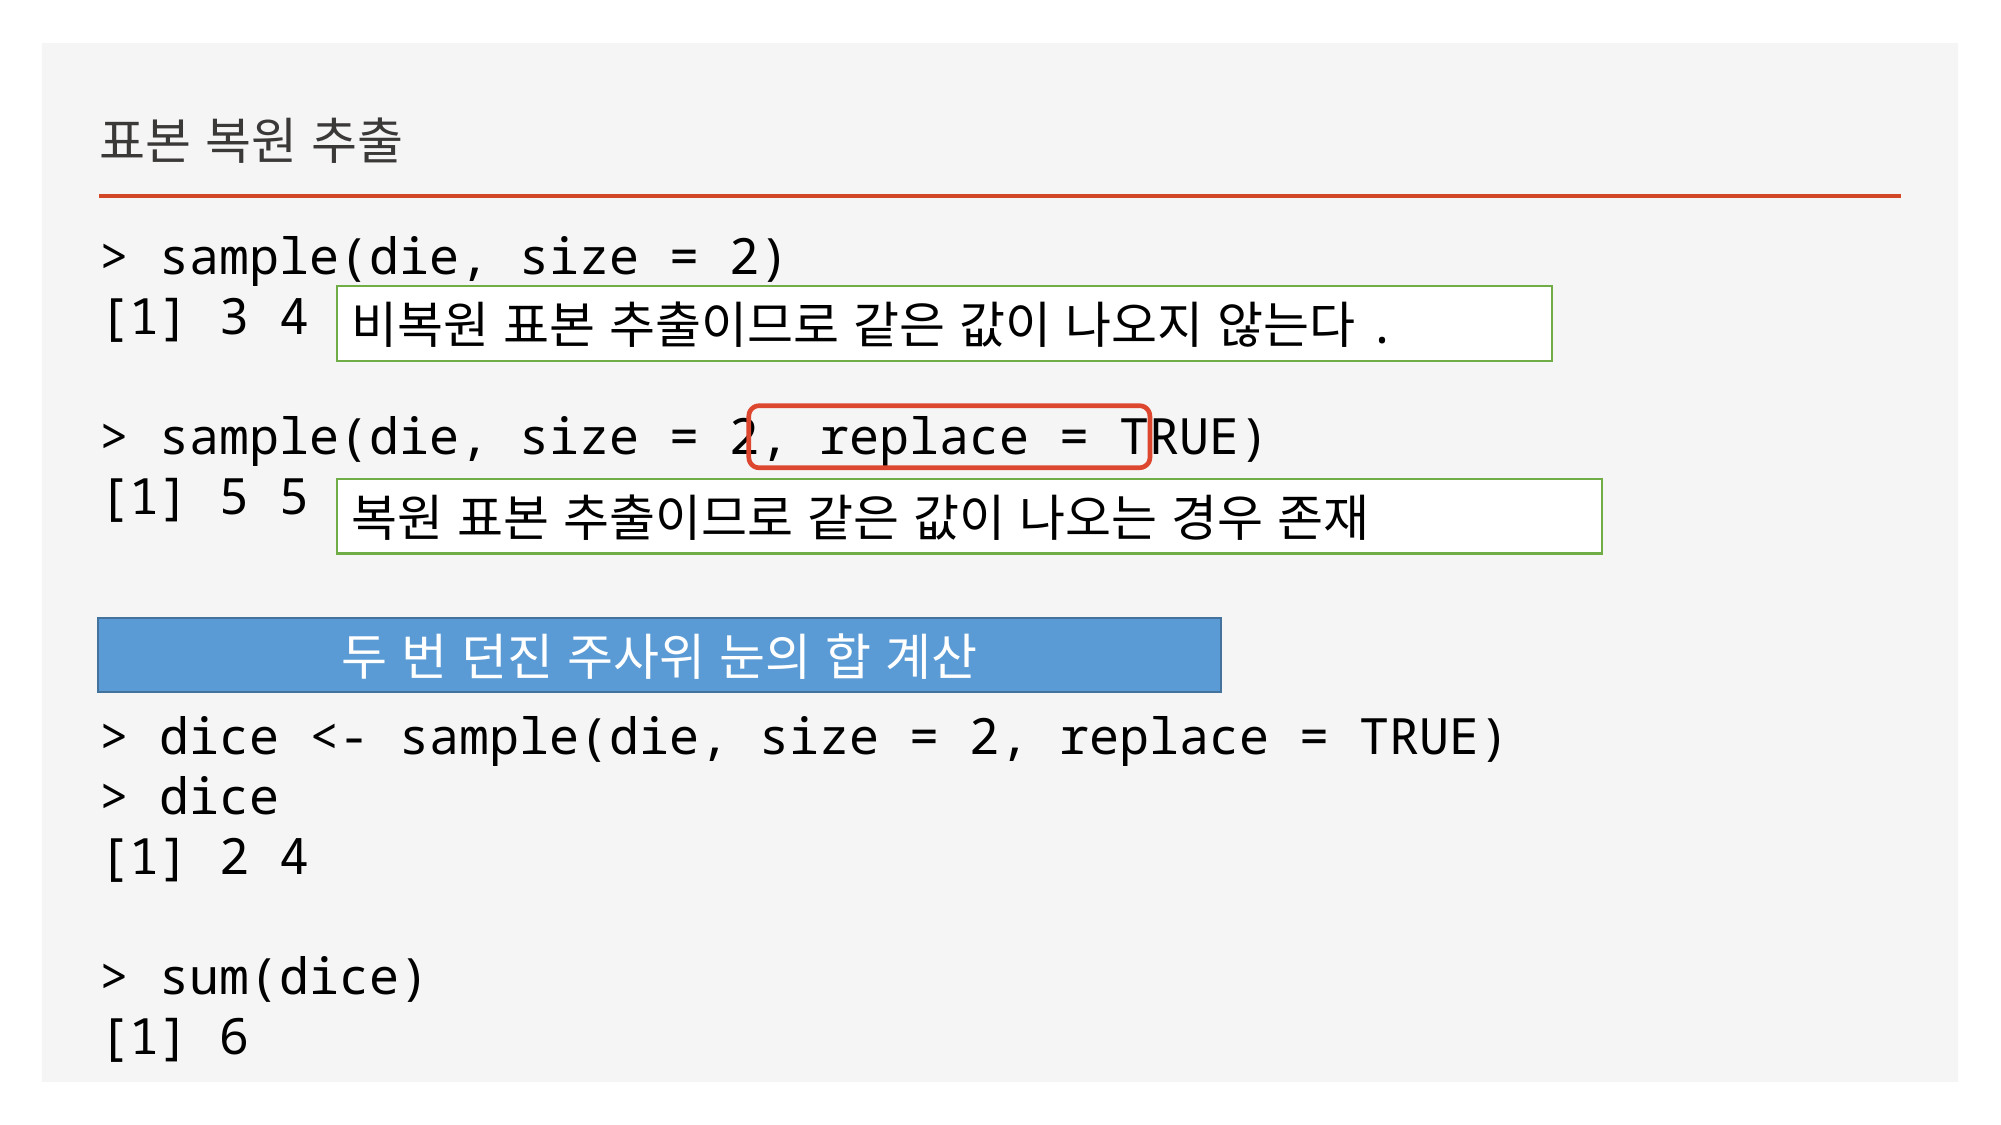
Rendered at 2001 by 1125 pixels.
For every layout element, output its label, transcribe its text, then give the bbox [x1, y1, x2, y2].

text_box 비복원 표본 추출이므로 같은 값이 나오지 않는다. [336, 285, 1553, 362]
text_box > sample(die, size = 2) [1] 3 4 > sample(die, size = 2, replace = TRUE) [1] 5 5 > dice <- sample(die, size = 2, replace = TRUE) > dice [1] 2 4 > sum(dice) [1] 6 [84, 217, 1906, 1125]
text_box 두 번 던진 주사위 눈의 합 계산 [97, 617, 1222, 693]
text_box 복원 표본 추출이므로 같은 값이 나오는 경우 존재 [336, 478, 1603, 555]
text_box [748, 405, 1150, 468]
list 표본 복원 추출 [84, 72, 813, 178]
